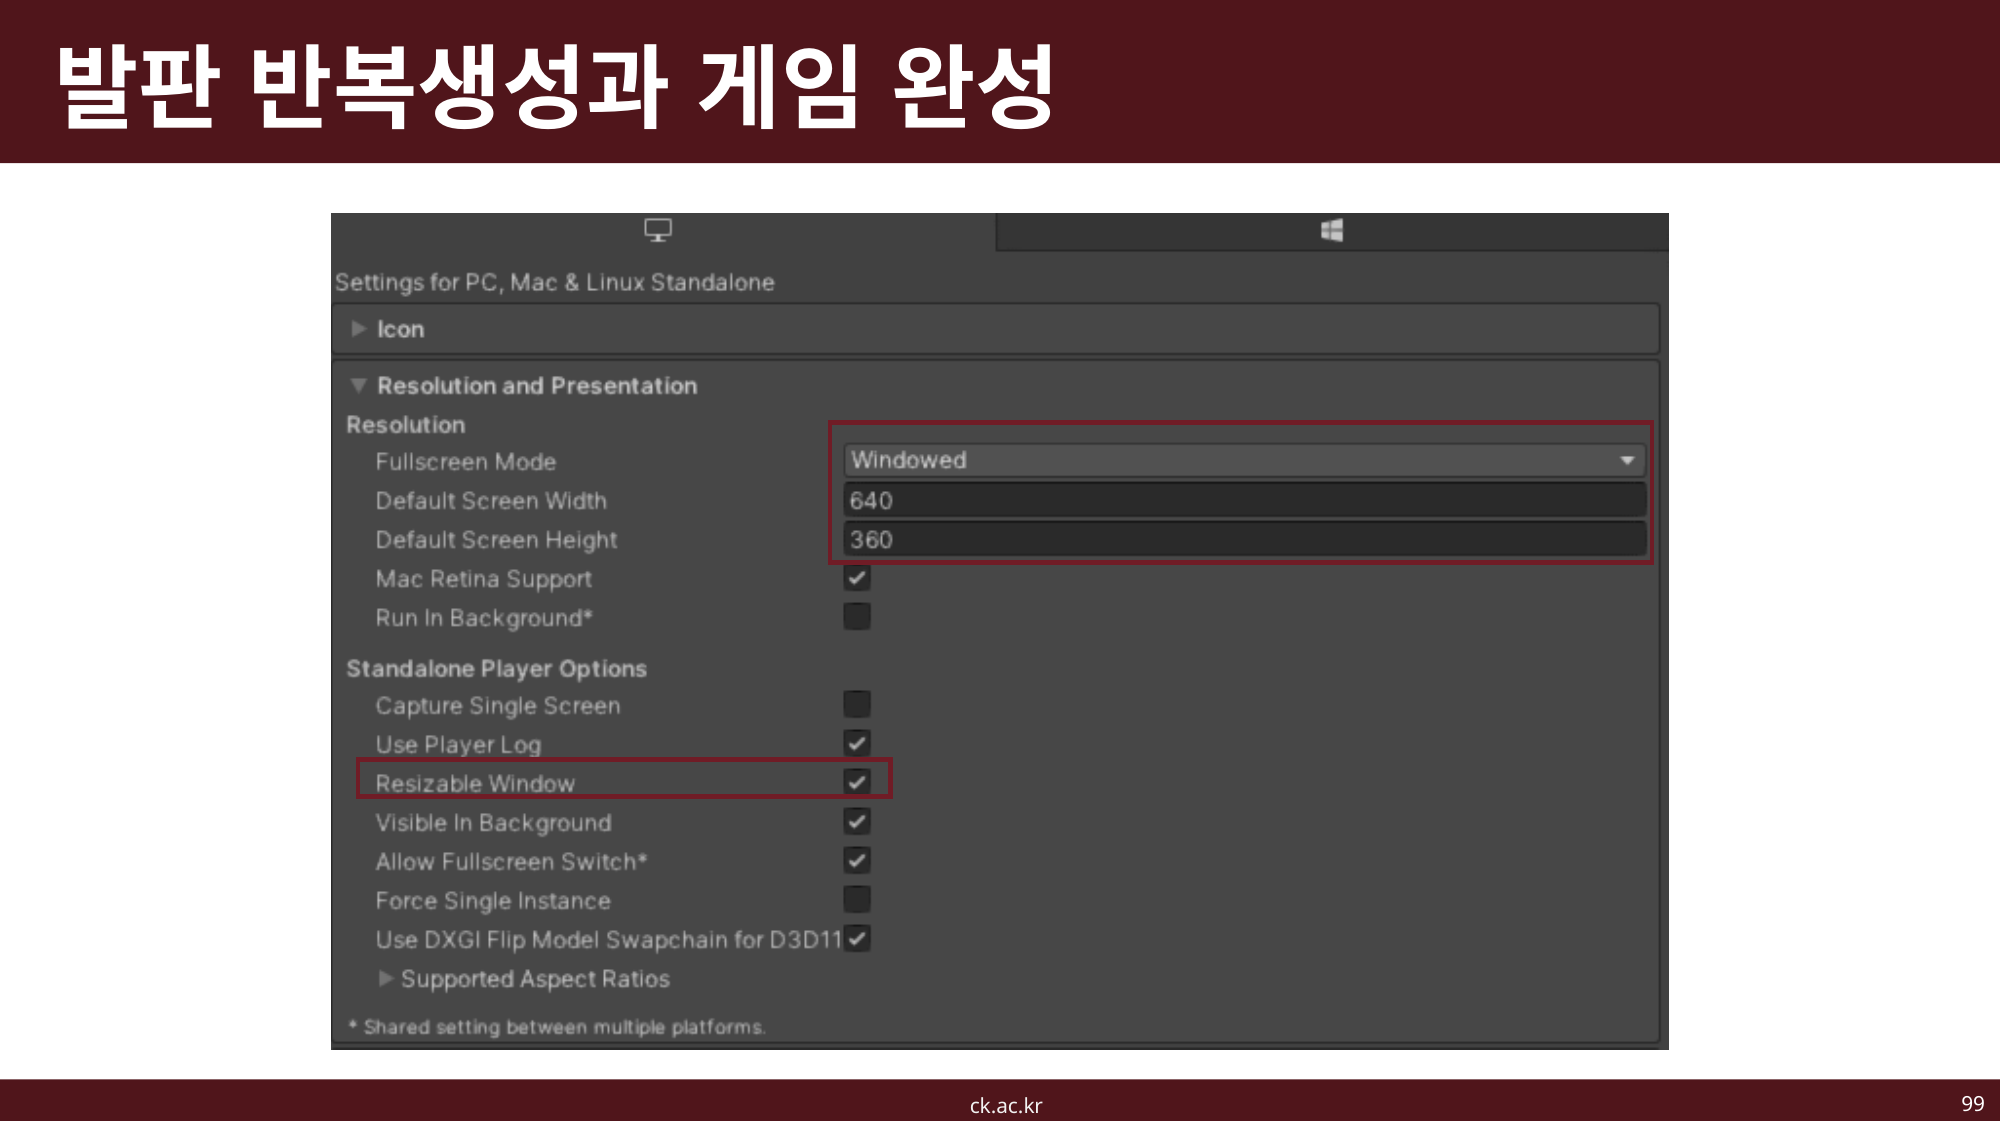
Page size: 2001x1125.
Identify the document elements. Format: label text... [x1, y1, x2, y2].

footer ck.ac.kr [949, 1084, 1064, 1125]
slide_number 99 [1911, 1083, 2000, 1125]
title 발판 반복생성과 게임 완성 [39, 34, 1289, 149]
picture [331, 213, 1669, 1050]
